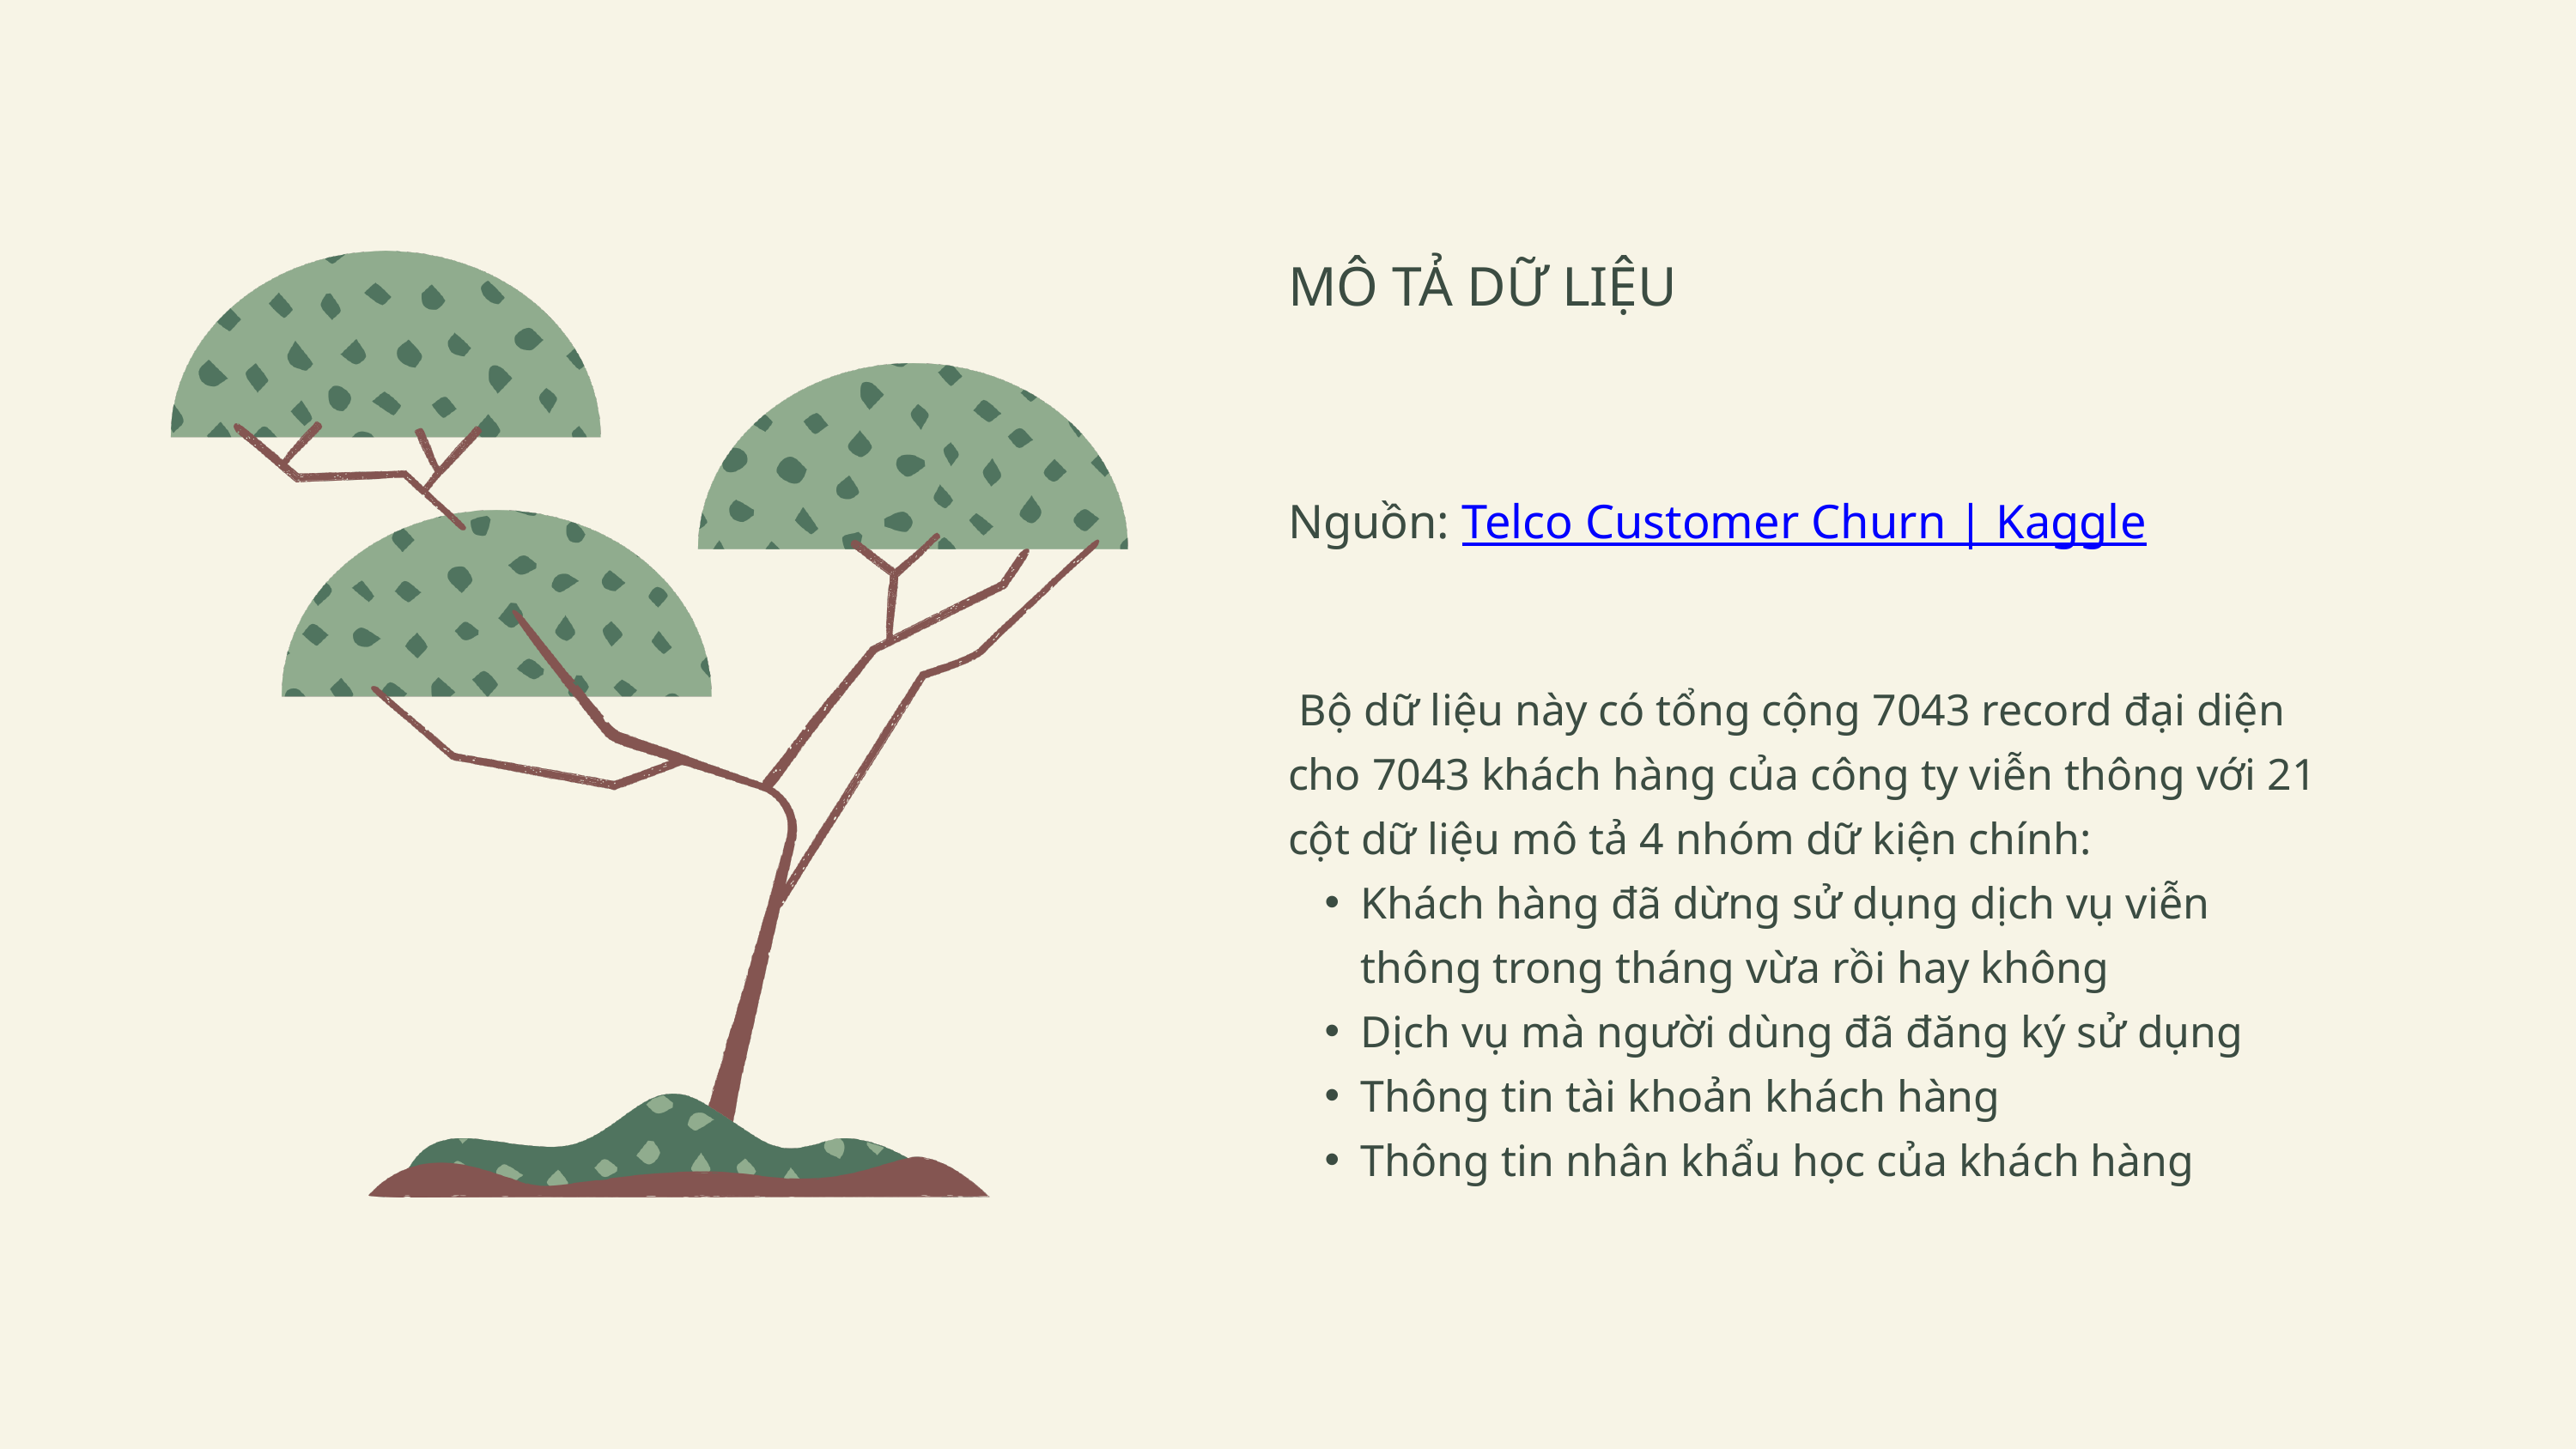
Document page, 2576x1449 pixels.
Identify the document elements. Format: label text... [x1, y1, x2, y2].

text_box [1287, 496, 2340, 1247]
picture [170, 251, 1128, 1198]
text_box MÔ TẢ DỮ LIỆU [1287, 241, 2256, 318]
